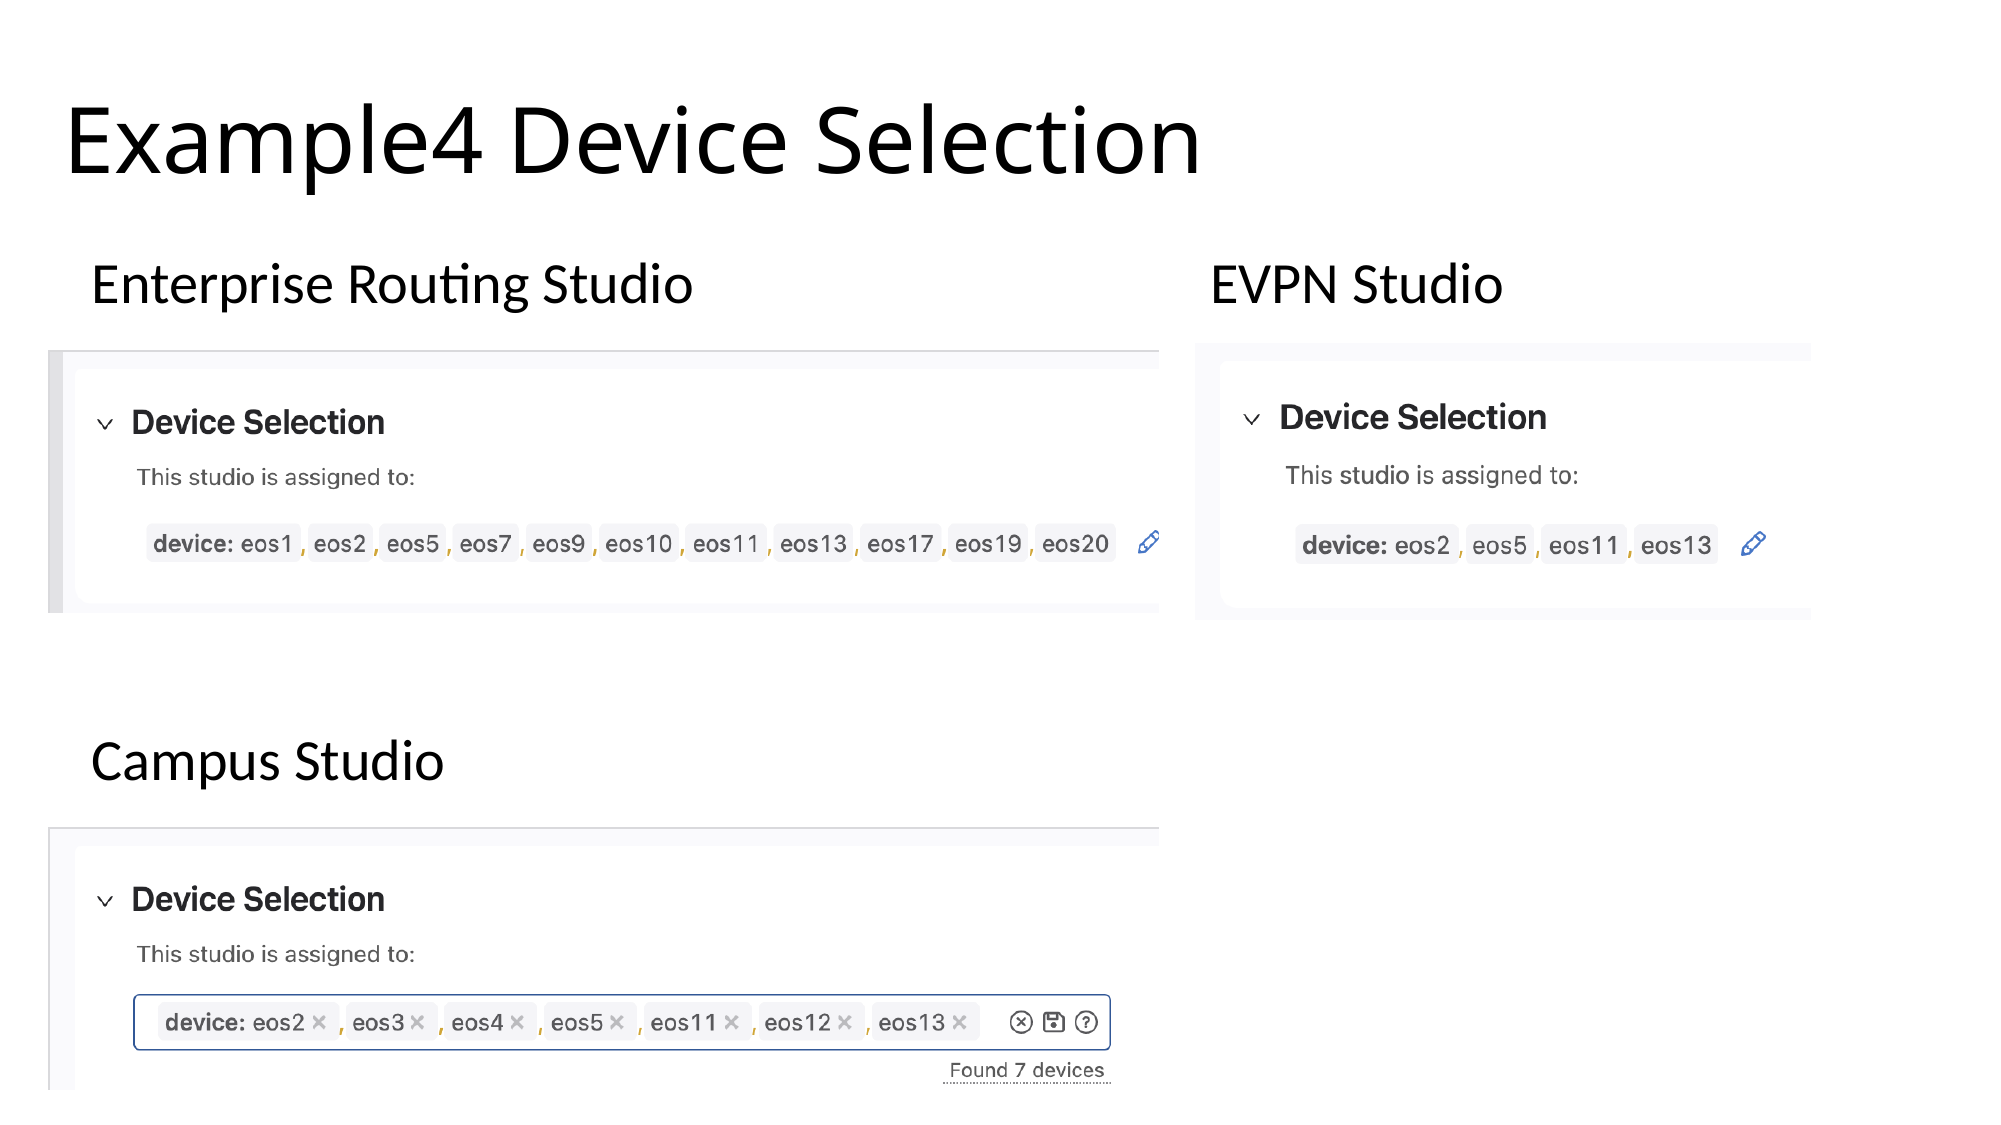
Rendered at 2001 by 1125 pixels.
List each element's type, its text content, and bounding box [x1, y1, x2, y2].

picture [48, 350, 1159, 613]
title Example4 Device Selection [48, 35, 1774, 253]
picture [1195, 343, 1811, 620]
text_box EVPN Studio [1195, 237, 1885, 323]
text_box Campus Studio [77, 714, 767, 800]
picture [48, 827, 1159, 1090]
text_box Enterprise Routing Studio [77, 237, 767, 323]
